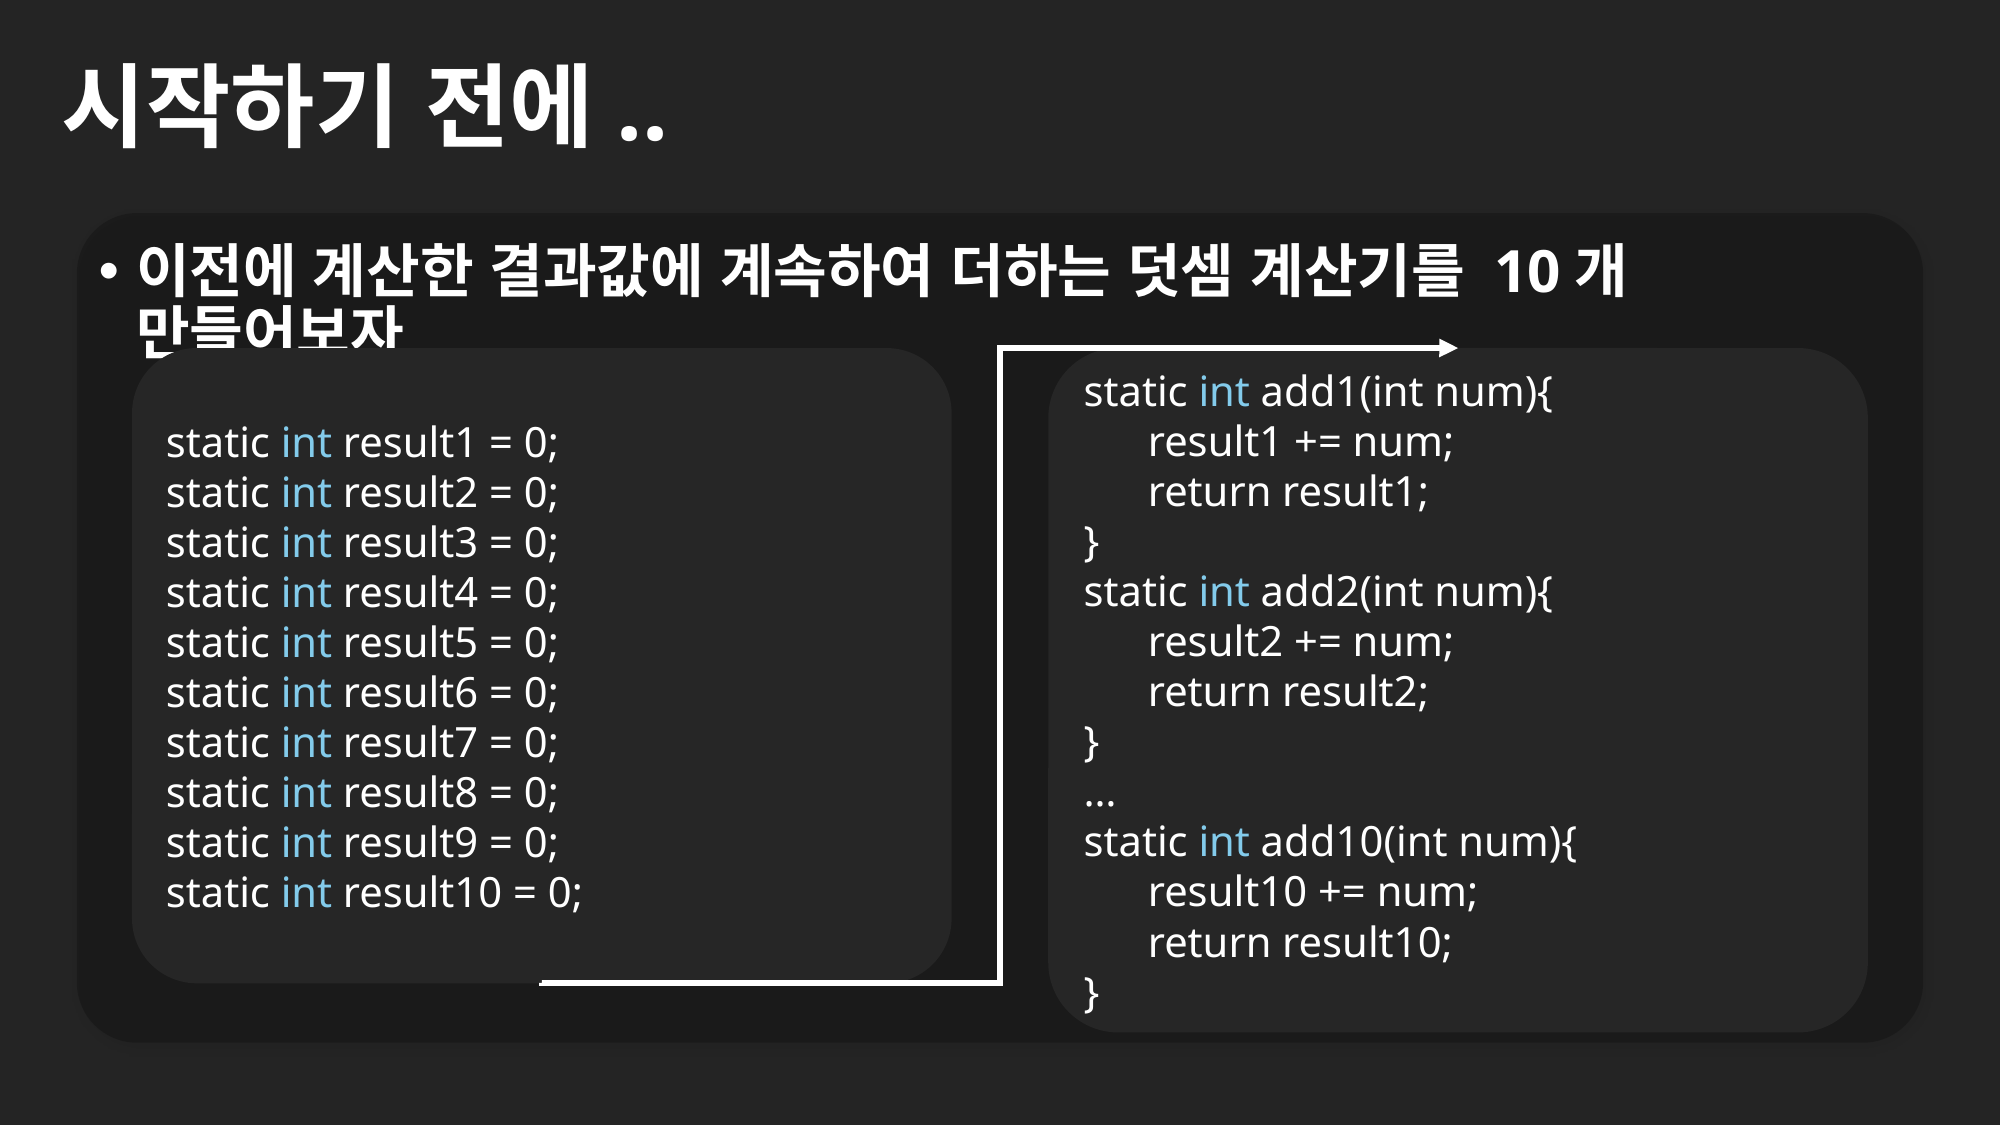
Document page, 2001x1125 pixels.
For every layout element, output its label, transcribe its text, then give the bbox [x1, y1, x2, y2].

list 이전에 계산한 결과값에 계속하여 더하는 덧셈 계산기를 10개 만들어보자 [83, 234, 681, 949]
text_box static int result1 = 0; static int result2 = 0; static int result3 = 0; static int result4 = 0; static int result5 = 0; static int result6 = 0; static int result7 = 0; static int result8 = 0; static int result9 = 0; static int result10 = 0; [130, 346, 681, 985]
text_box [681, 207, 1319, 1125]
text_box static int add1(int num){ result1 += num; return result1; } static int add2(int num){ result2 += num; return result2; } … static int add10(int num){ result10 += num; return result10; } [1319, 346, 1870, 1035]
list 이전에 계산한 결과값에 계속하여 더하는 덧셈 계산기를 10개 만들어보자 [1319, 234, 1917, 949]
title 시작하기 전에.. [46, 22, 1772, 200]
